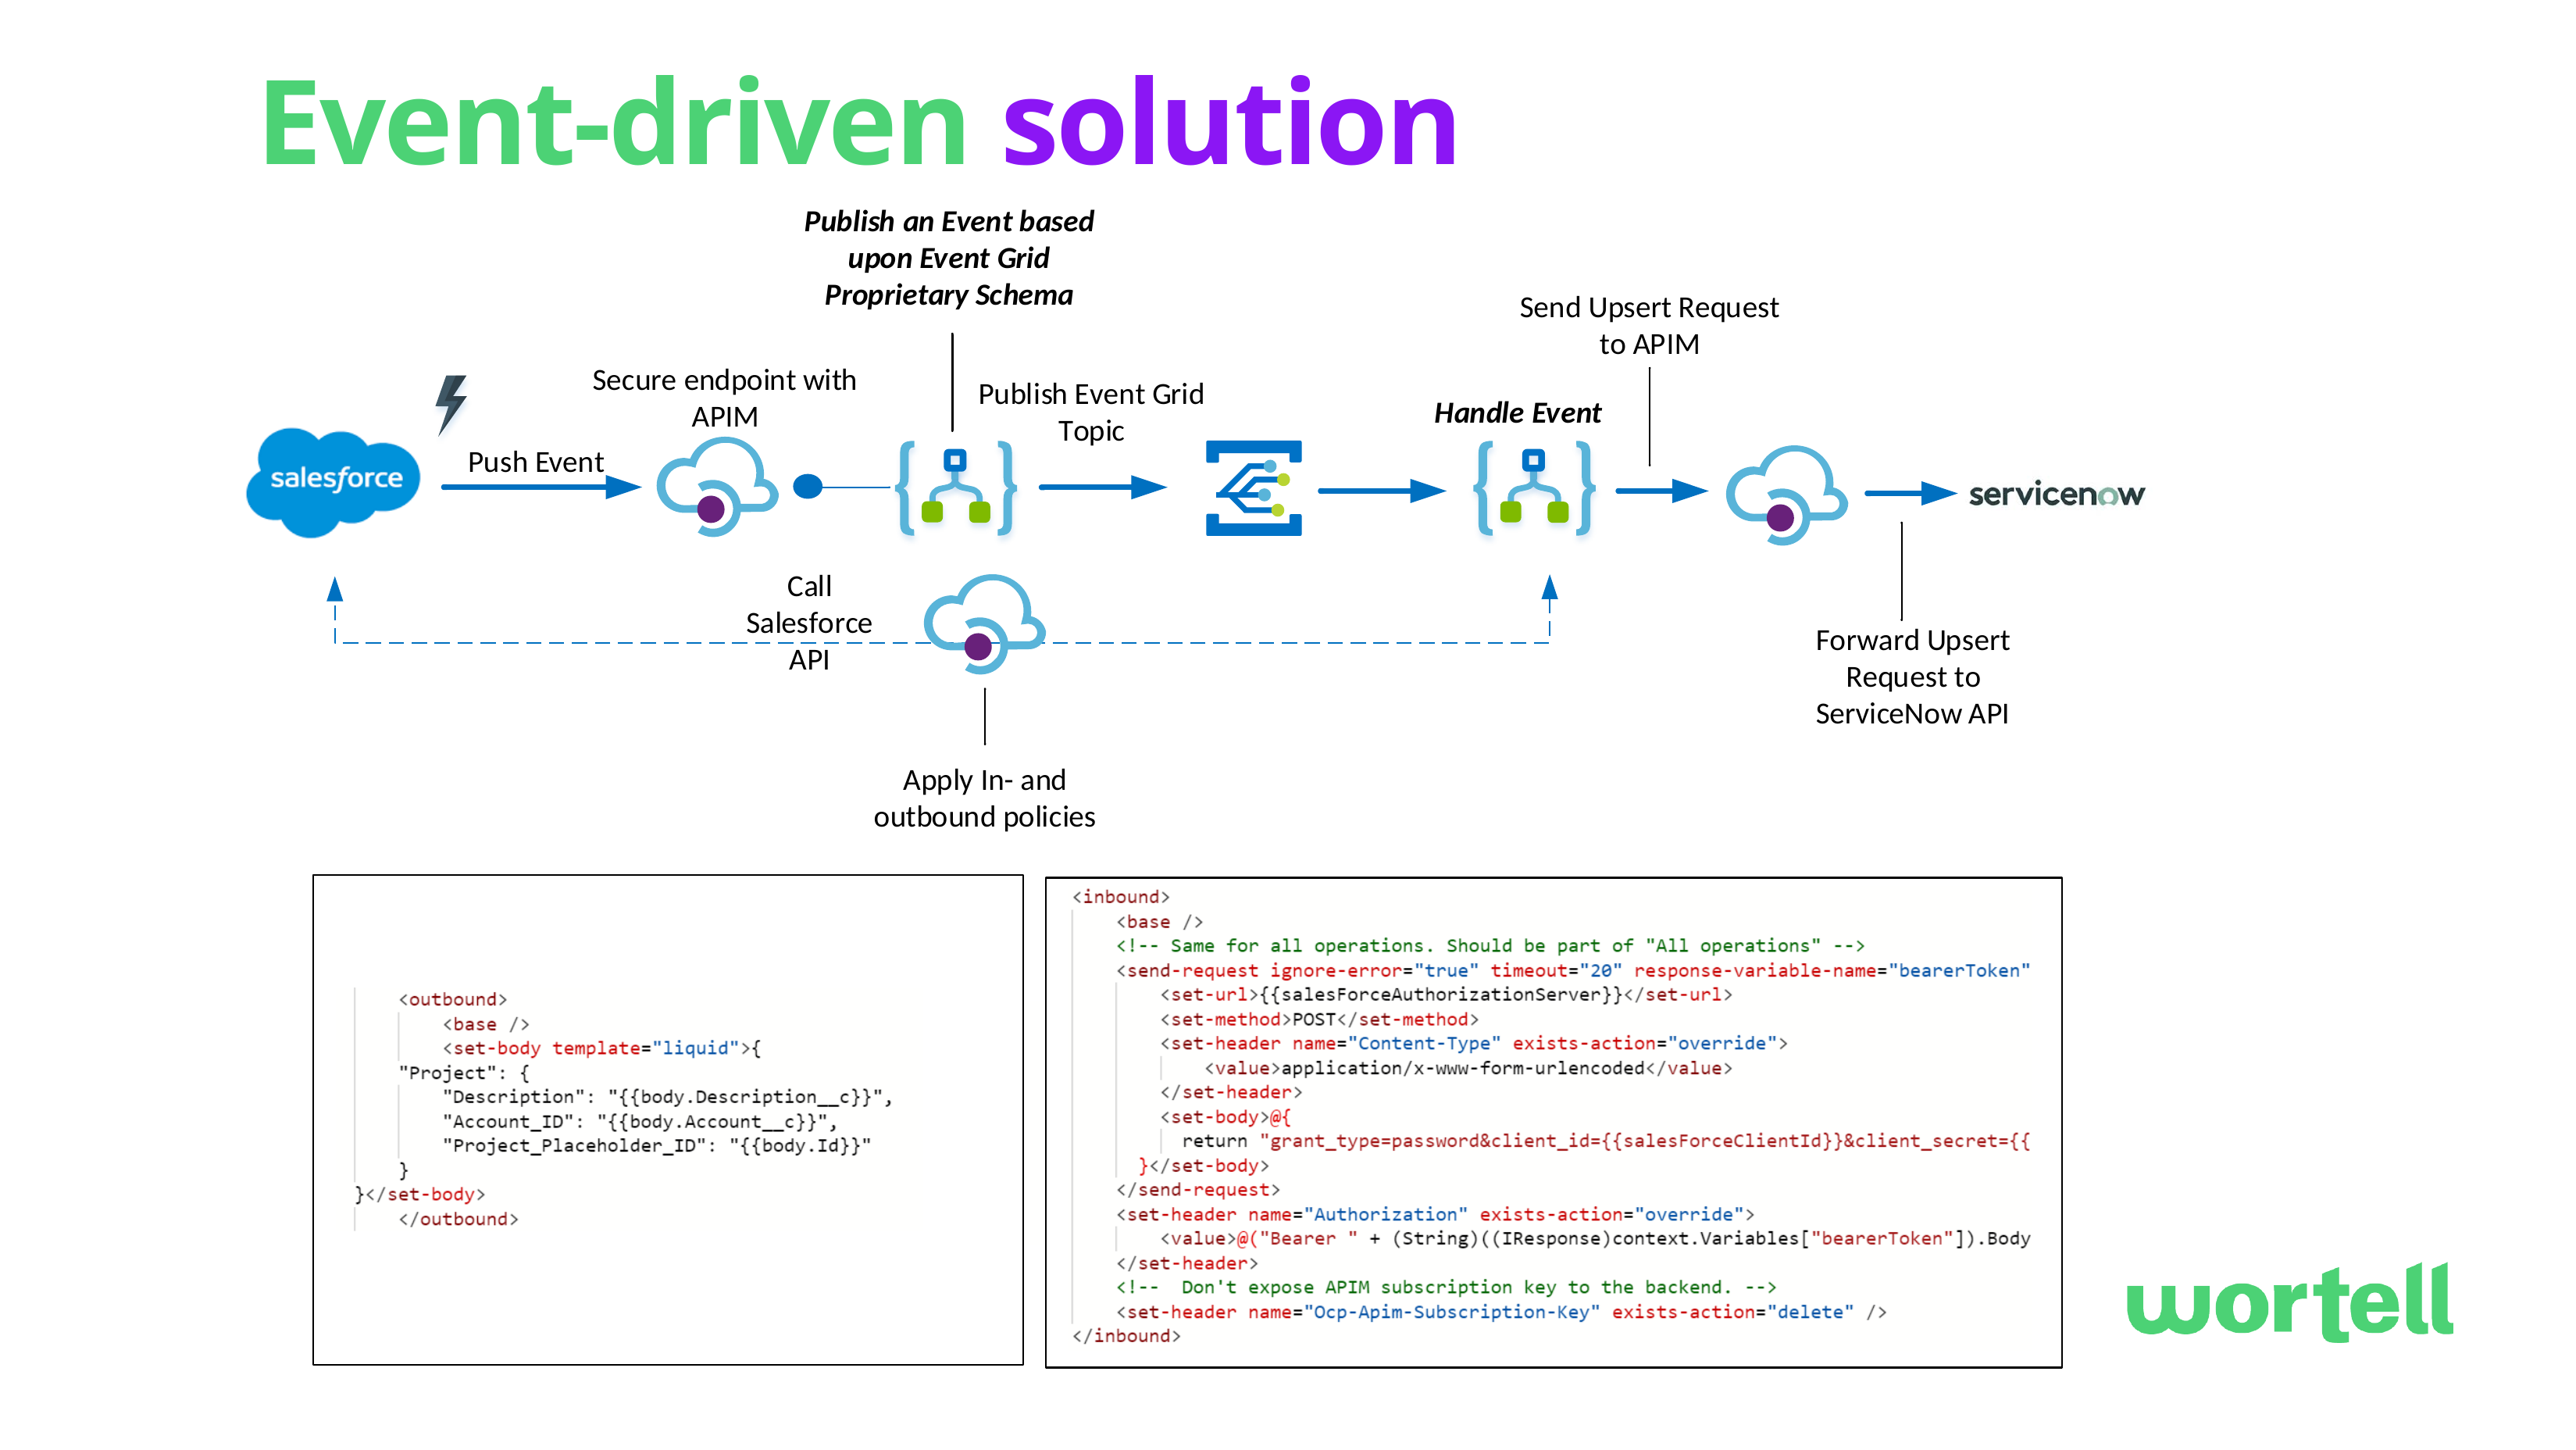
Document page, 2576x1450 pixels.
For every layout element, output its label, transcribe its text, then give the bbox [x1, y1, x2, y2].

title Event-driven solution [245, 41, 2488, 179]
picture [241, 191, 2453, 1371]
